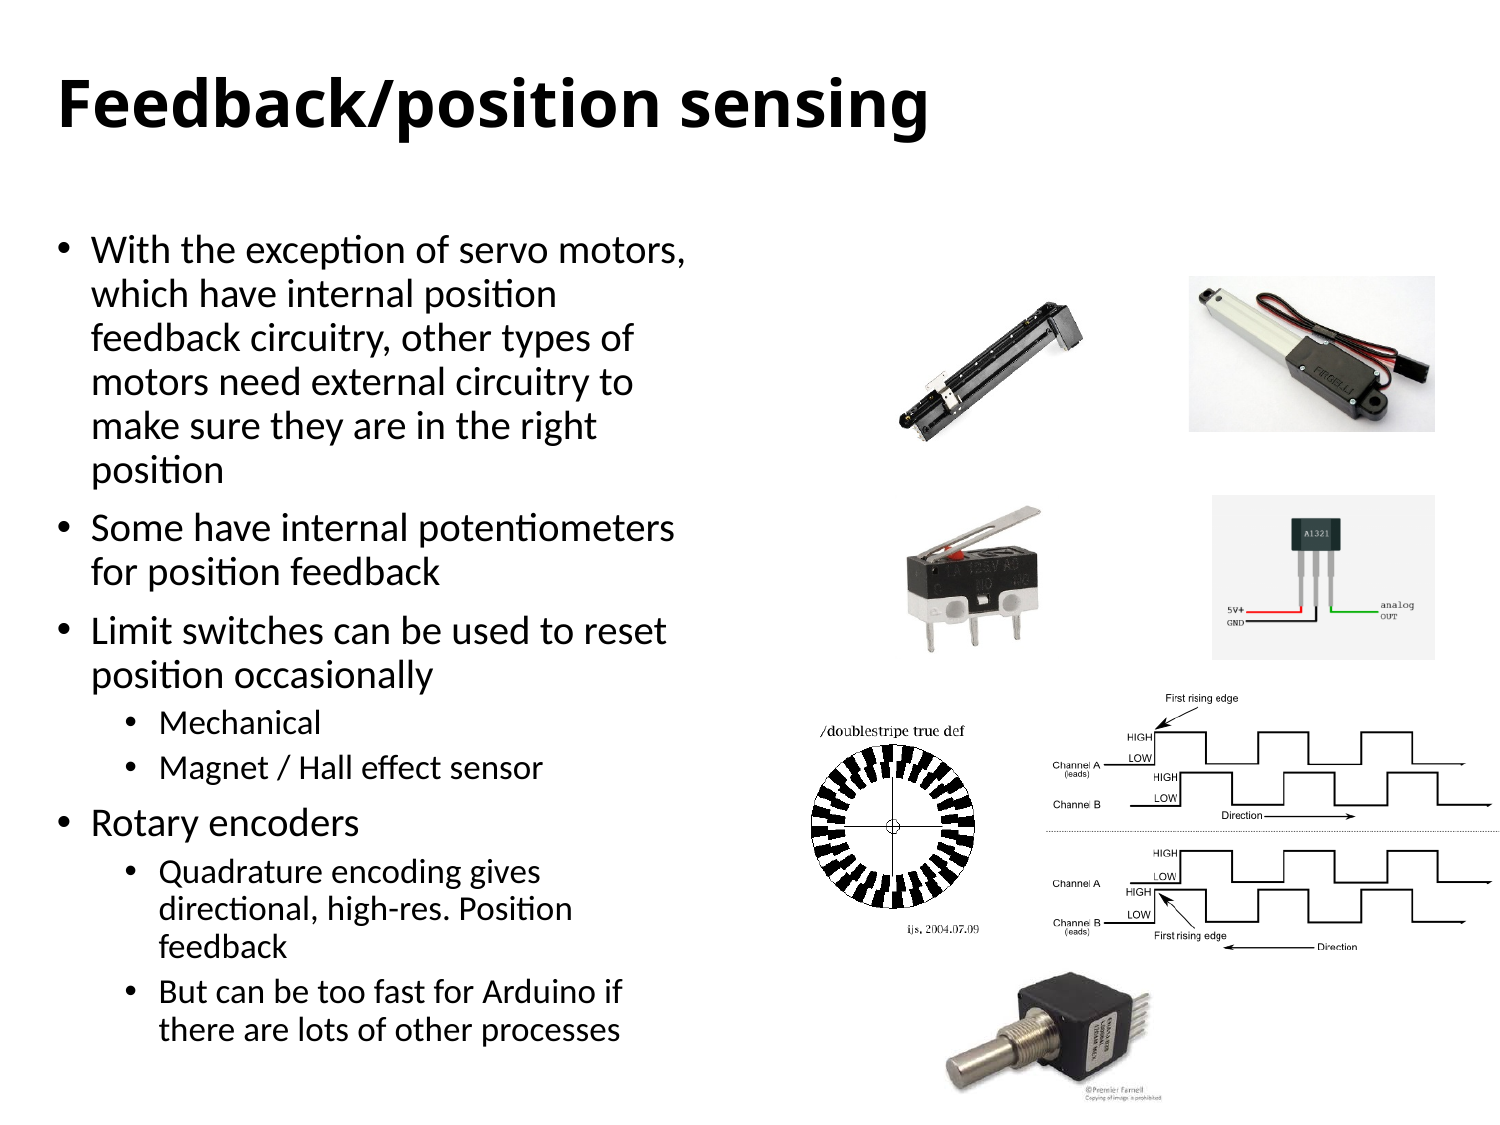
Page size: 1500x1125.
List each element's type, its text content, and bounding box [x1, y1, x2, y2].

picture [895, 495, 1059, 659]
picture [1212, 495, 1435, 660]
picture [895, 276, 1087, 468]
list With the exception of servo motors, which have internal position feedback circuitry, other types of motors need external circuitry to make sure they are in the right position Some have internal potentiometers for position feedback Limit switches can be used to reset position occasionally Mechanical Magnet / Hall effect sensor Rotary encoders Quadrature encoding gives directional, high-res. Position feedback But can be too fast for Arduino if there are lots of other processes [41, 220, 721, 1076]
picture [931, 957, 1163, 1103]
title Feedback/position sensing [41, 42, 1070, 170]
picture [797, 721, 994, 949]
picture [1046, 694, 1500, 950]
picture [1188, 276, 1435, 432]
